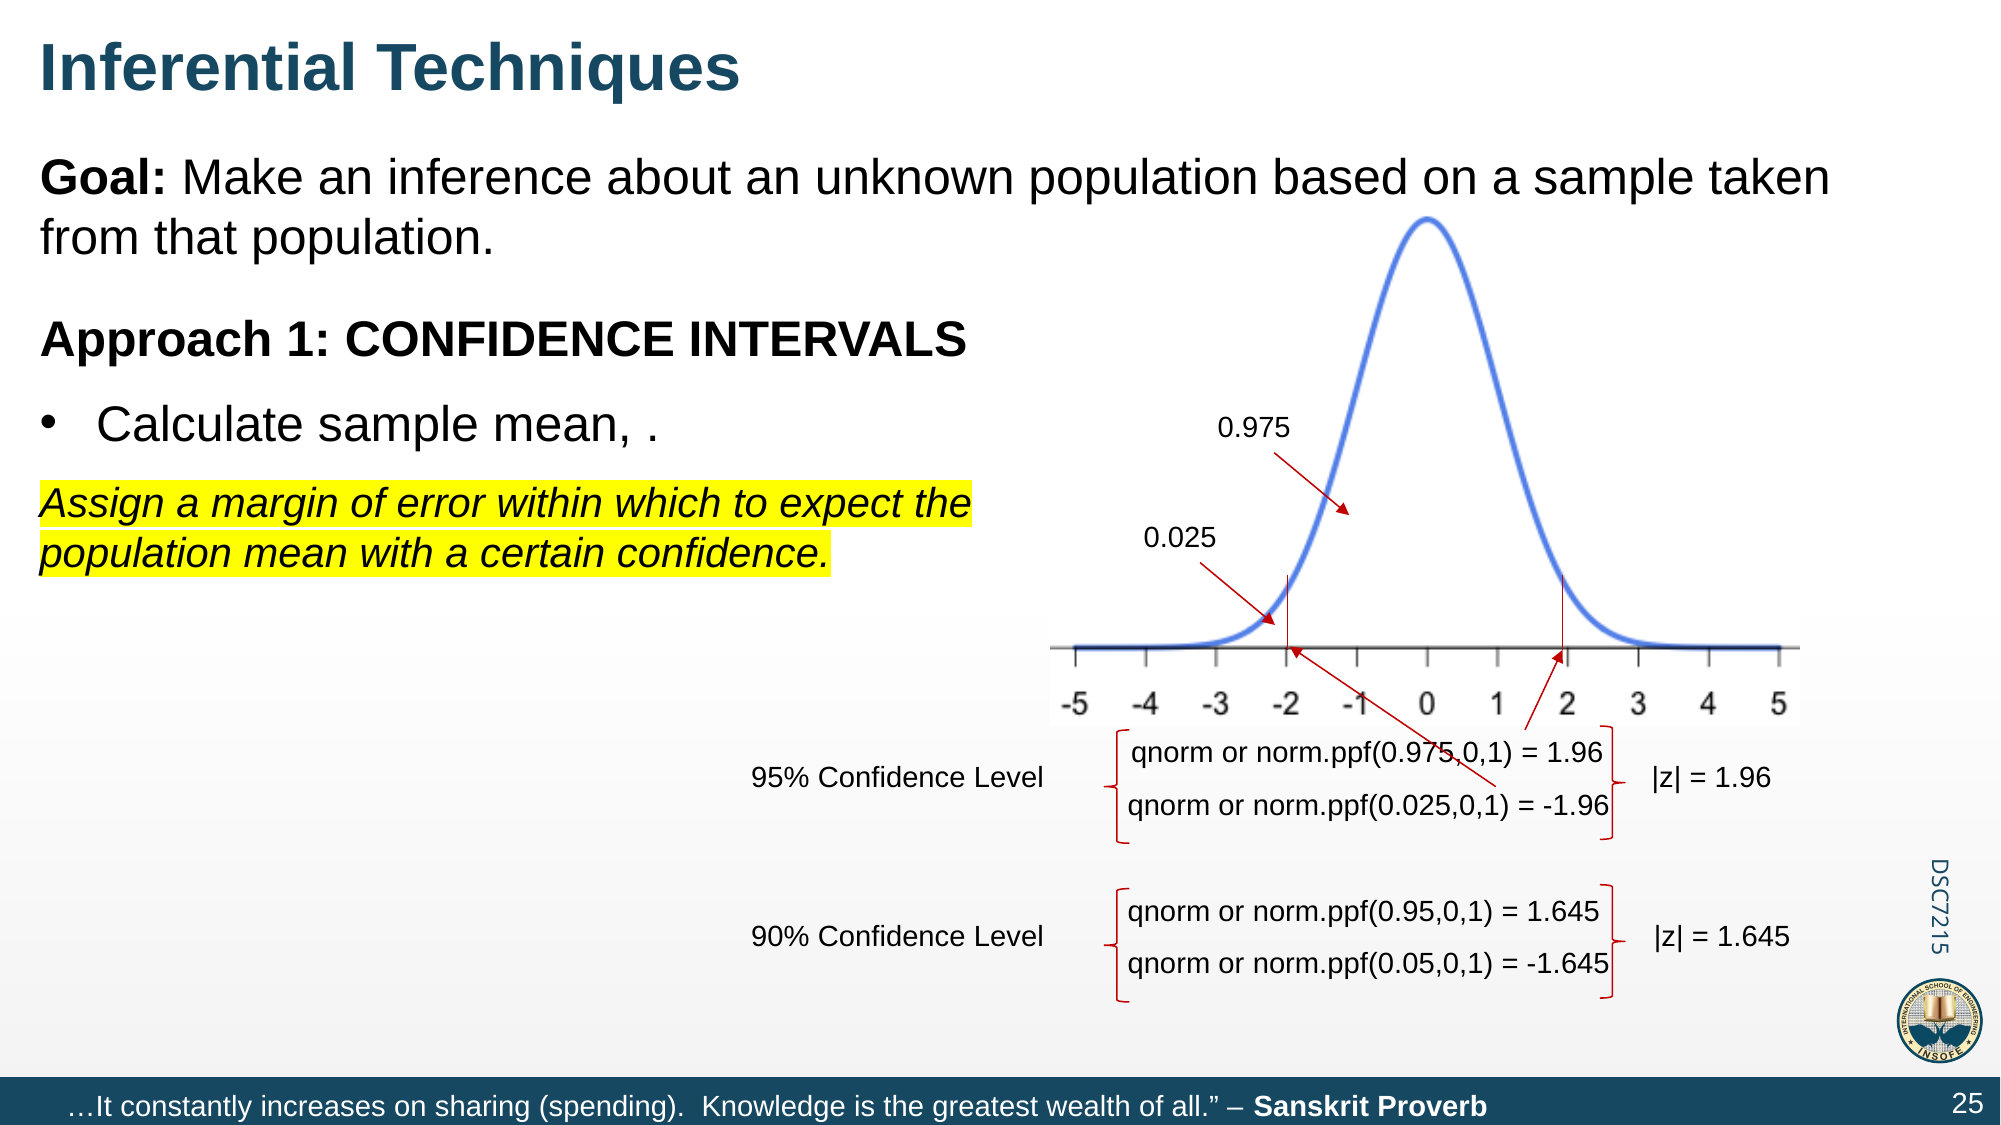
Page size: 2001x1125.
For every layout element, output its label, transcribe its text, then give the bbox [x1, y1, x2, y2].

text_box 90% Confidence Level [736, 909, 1060, 960]
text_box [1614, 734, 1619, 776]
text_box …It constantly increases on sharing (spending). Knowledge is the greatest wealth of all.” – Sanskrit Proverb [51, 1084, 1939, 1125]
text_box qnorm or norm.ppf(0.95,0,1) = 1.645 [1112, 884, 1599, 935]
title Inferential Techniques [24, 24, 1832, 113]
text_box |z| = 1.96 [1636, 751, 1787, 801]
text_box qnorm or norm.ppf(0.025,0,1) = -1.96 [1130, 778, 1599, 829]
slide_number 25 [1894, 1078, 2000, 1125]
text_box [1103, 734, 1130, 845]
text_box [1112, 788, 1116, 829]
text_box 95% Confidence Level [736, 751, 1060, 801]
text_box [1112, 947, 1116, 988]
text_box qnorm or norm.ppf(0.975,0,1) = 1.96 [1130, 734, 1284, 776]
text_box qnorm or norm.ppf(0.05,0,1) = -1.645 [1130, 937, 1599, 988]
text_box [1199, 562, 1276, 626]
text_box qnorm or norm.ppf(0.975,0,1) = 1.96 [1501, 734, 1599, 776]
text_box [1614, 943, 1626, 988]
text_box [1524, 649, 1563, 731]
picture [1049, 205, 1801, 727]
text_box |z| = 1.645 [1639, 909, 1806, 960]
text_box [1273, 452, 1350, 516]
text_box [1289, 646, 1496, 787]
text_box [1599, 883, 1626, 999]
text_box [1599, 734, 1626, 841]
text_box Goal: Make an inference about an unknown population based on a sample taken from that population. [24, 137, 1950, 273]
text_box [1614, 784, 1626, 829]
picture [1894, 973, 1988, 1066]
text_box [1103, 887, 1130, 1003]
